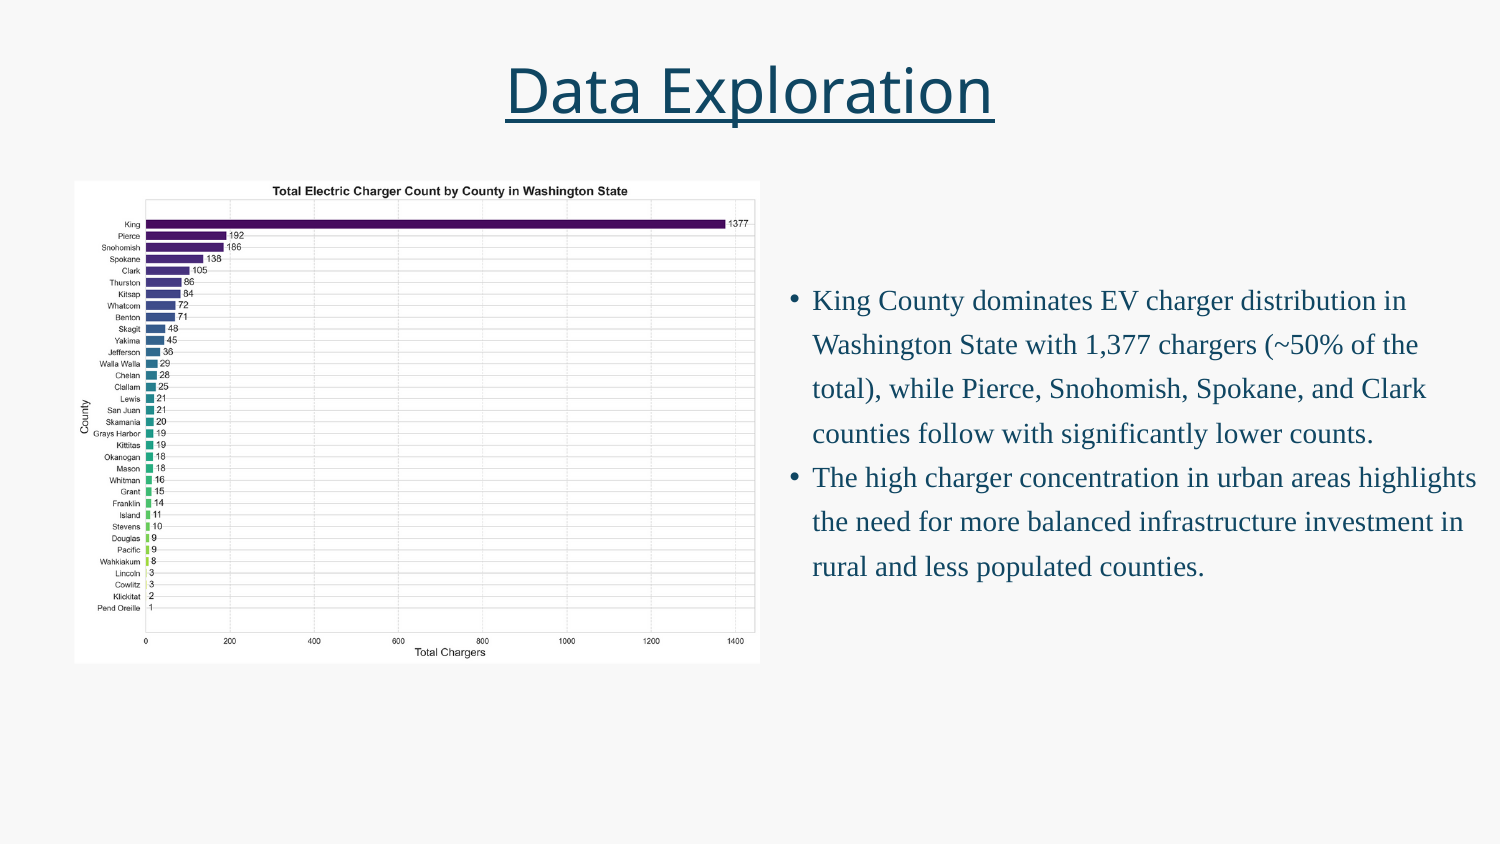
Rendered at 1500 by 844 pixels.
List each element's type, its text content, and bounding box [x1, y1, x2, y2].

text_box Data Exploration [358, 24, 1142, 127]
text_box [74, 180, 760, 664]
text_box King County dominates EV charger distribution in Washington State with 1,377 chargers (~50% of the total), while Pierce, Snohomish, Spokane, and Clark counties follow with significantly lower counts. The high charger concentration in urban areas highlights the need for more balanced infrastructure investment in rural and less populated counties. [766, 271, 1487, 627]
